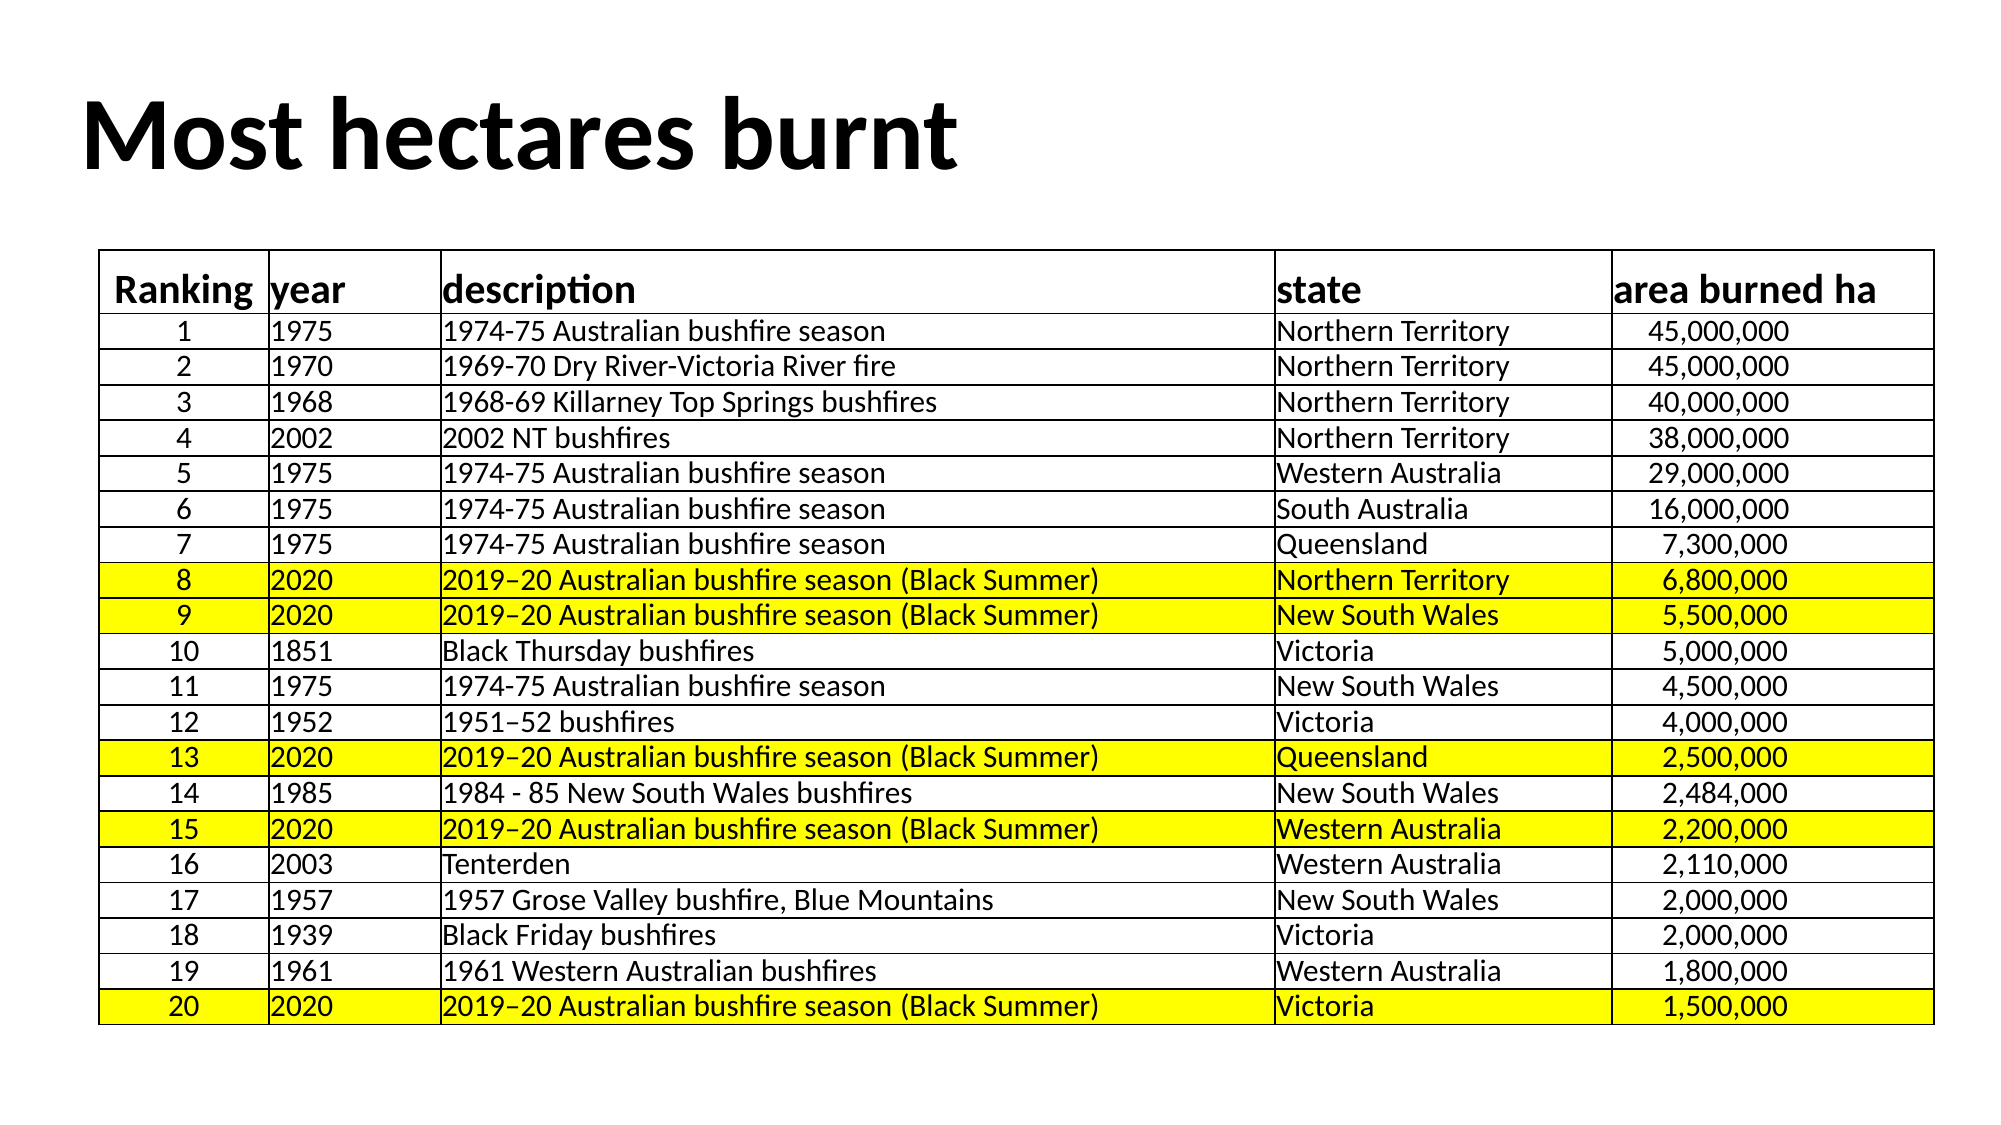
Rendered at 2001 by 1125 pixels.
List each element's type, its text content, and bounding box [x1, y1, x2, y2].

table_cell 7,300,000 [1613, 528, 1933, 562]
table_cell Black Friday bushfires [442, 919, 1274, 953]
table_cell 4,000,000 [1613, 706, 1933, 739]
table_cell 1974-75 Australian bushfire season [442, 670, 1274, 704]
table_cell Northern Territory [1276, 386, 1611, 419]
table_cell 16,000,000 [1613, 492, 1933, 526]
table_cell Western Australia [1276, 954, 1611, 988]
table_cell 15 [100, 812, 268, 846]
table_cell New South Wales [1276, 599, 1611, 633]
table_cell Queensland [1276, 741, 1611, 775]
table_cell 5,500,000 [1613, 599, 1933, 633]
table_cell 13 [100, 741, 268, 775]
table_cell Victoria [1276, 990, 1611, 1024]
table_header description [442, 251, 1274, 313]
table_cell 2 [100, 350, 268, 384]
table_cell 3 [100, 386, 268, 419]
table_cell 29,000,000 [1613, 457, 1933, 490]
table_cell Victoria [1276, 634, 1611, 668]
table_cell 1957 Grose Valley bushfire, Blue Mountains [442, 883, 1274, 917]
table_cell 1975 [270, 314, 440, 348]
table_cell Queensland [1276, 528, 1611, 562]
table_cell 5,000,000 [1613, 634, 1933, 668]
table_cell 1939 [270, 919, 440, 953]
table_cell Western Australia [1276, 812, 1611, 846]
table_cell 2019–20 Australian bushfire season (Black Summer) [442, 812, 1274, 846]
table_cell 16 [100, 848, 268, 882]
table_cell 17 [100, 883, 268, 917]
table_cell 2020 [270, 990, 440, 1024]
table_cell 9 [100, 599, 268, 633]
title Most hectares burnt [65, 32, 1791, 251]
table_cell 6,800,000 [1613, 563, 1933, 597]
table_cell 1968-69 Killarney Top Springs bushfires [442, 386, 1274, 419]
table_cell 2019–20 Australian bushfire season (Black Summer) [442, 563, 1274, 597]
table_cell Victoria [1276, 706, 1611, 739]
table_cell Northern Territory [1276, 350, 1611, 384]
table_cell Victoria [1276, 919, 1611, 953]
table_cell 2019–20 Australian bushfire season (Black Summer) [442, 599, 1274, 633]
table_cell 1968 [270, 386, 440, 419]
table_cell 2019–20 Australian bushfire season (Black Summer) [442, 990, 1274, 1024]
table_cell 2020 [270, 599, 440, 633]
table_cell 1952 [270, 706, 440, 739]
table_cell 14 [100, 777, 268, 810]
table_cell 1975 [270, 457, 440, 490]
table_cell 1984 - 85 New South Wales bushfires [442, 777, 1274, 810]
table_cell 2020 [270, 741, 440, 775]
table_cell 1961 [270, 954, 440, 988]
table_cell 1,800,000 [1613, 954, 1933, 988]
table_cell Western Australia [1276, 848, 1611, 882]
table_cell 6 [100, 492, 268, 526]
table_cell Northern Territory [1276, 314, 1611, 348]
table_cell 4,500,000 [1613, 670, 1933, 704]
table_cell 2,110,000 [1613, 848, 1933, 882]
table_cell 1975 [270, 492, 440, 526]
table_cell Northern Territory [1276, 421, 1611, 455]
table_cell 5 [100, 457, 268, 490]
table_cell 11 [100, 670, 268, 704]
table_cell 1851 [270, 634, 440, 668]
table_cell 7 [100, 528, 268, 562]
table_cell New South Wales [1276, 777, 1611, 810]
table_cell Tenterden [442, 848, 1274, 882]
table_cell 2,484,000 [1613, 777, 1933, 810]
table_cell 45,000,000 [1613, 350, 1933, 384]
table_cell 10 [100, 634, 268, 668]
table_header year [270, 251, 440, 313]
table_cell 1974-75 Australian bushfire season [442, 314, 1274, 348]
table_cell 1970 [270, 350, 440, 384]
table_cell South Australia [1276, 492, 1611, 526]
table_cell 8 [100, 563, 268, 597]
table_cell Northern Territory [1276, 563, 1611, 597]
table_cell 2002 [270, 421, 440, 455]
table_cell 2,000,000 [1613, 919, 1933, 953]
table_cell 1957 [270, 883, 440, 917]
table_cell 20 [100, 990, 268, 1024]
table_cell 2020 [270, 563, 440, 597]
table_cell 1974-75 Australian bushfire season [442, 492, 1274, 526]
table_cell 4 [100, 421, 268, 455]
table_header area burned ha [1613, 251, 1933, 313]
table_cell 12 [100, 706, 268, 739]
table_cell New South Wales [1276, 883, 1611, 917]
table_cell 1974-75 Australian bushfire season [442, 528, 1274, 562]
table_header state [1276, 251, 1611, 313]
table_cell 19 [100, 954, 268, 988]
table_cell 1 [100, 314, 268, 348]
table_header Ranking [100, 251, 268, 313]
table_cell New South Wales [1276, 670, 1611, 704]
table_cell 1961 Western Australian bushfires [442, 954, 1274, 988]
table_cell 2020 [270, 812, 440, 846]
table_cell Black Thursday bushfires [442, 634, 1274, 668]
table_cell 1969-70 Dry River-Victoria River fire [442, 350, 1274, 384]
table_cell 2,500,000 [1613, 741, 1933, 775]
table_cell 18 [100, 919, 268, 953]
table_cell 2,000,000 [1613, 883, 1933, 917]
table_cell 2002 NT bushfires [442, 421, 1274, 455]
table_cell 1951–52 bushfires [442, 706, 1274, 739]
table_cell 2003 [270, 848, 440, 882]
table_cell 1985 [270, 777, 440, 810]
table_cell 2,200,000 [1613, 812, 1933, 846]
table_cell 1,500,000 [1613, 990, 1933, 1024]
table_cell 1975 [270, 670, 440, 704]
table_cell Western Australia [1276, 457, 1611, 490]
table_cell 1974-75 Australian bushfire season [442, 457, 1274, 490]
table_cell 40,000,000 [1613, 386, 1933, 419]
table_cell 45,000,000 [1613, 314, 1933, 348]
table_cell 38,000,000 [1613, 421, 1933, 455]
table_cell 2019–20 Australian bushfire season (Black Summer) [442, 741, 1274, 775]
table_cell 1975 [270, 528, 440, 562]
